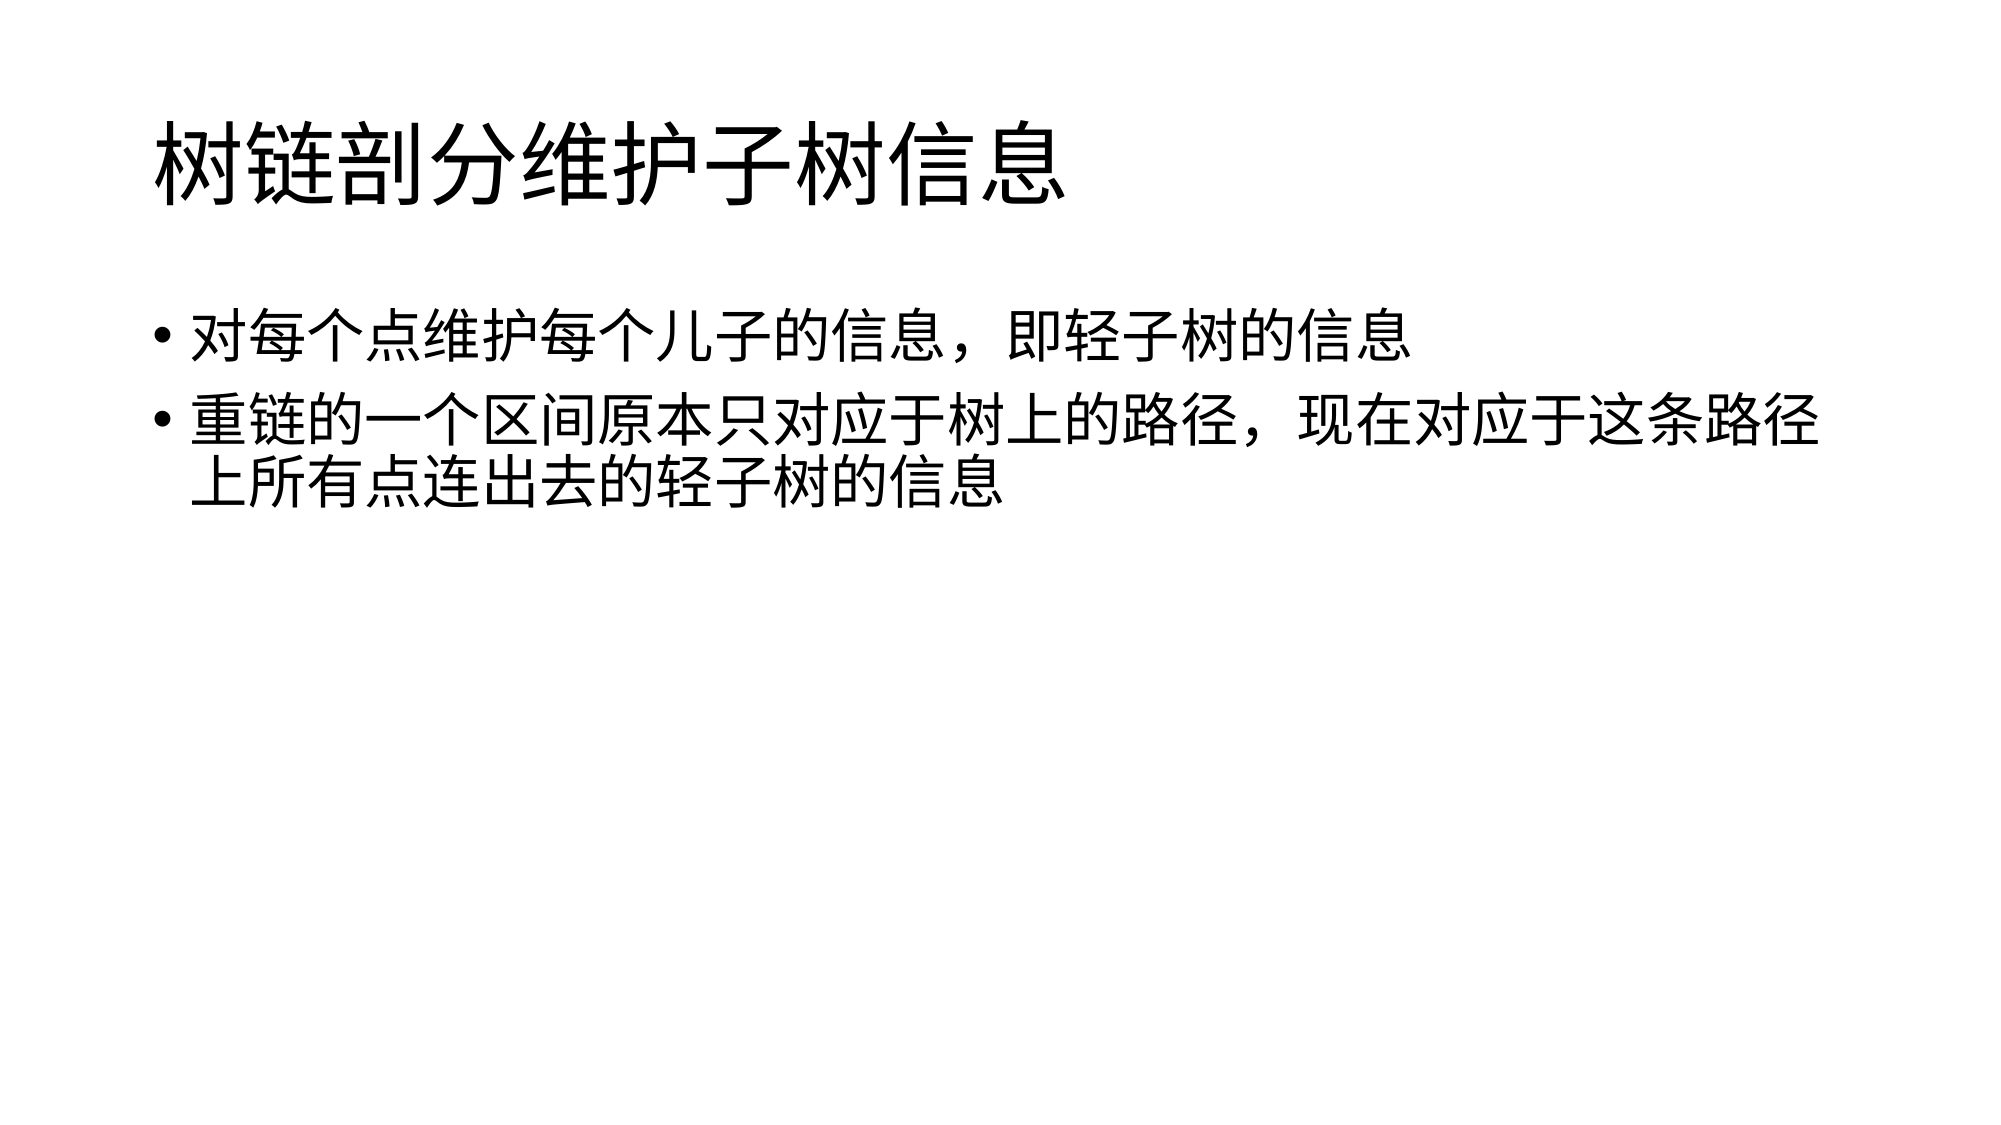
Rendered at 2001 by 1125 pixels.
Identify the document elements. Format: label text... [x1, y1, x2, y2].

title 树链剖分维护子树信息 [137, 59, 1863, 278]
list 对每个点维护每个儿子的信息，即轻子树的信息 重链的一个区间原本只对应于树上的路径，现在对应于这条路径上所有点连出去的轻子树的信息 [137, 299, 1863, 1014]
